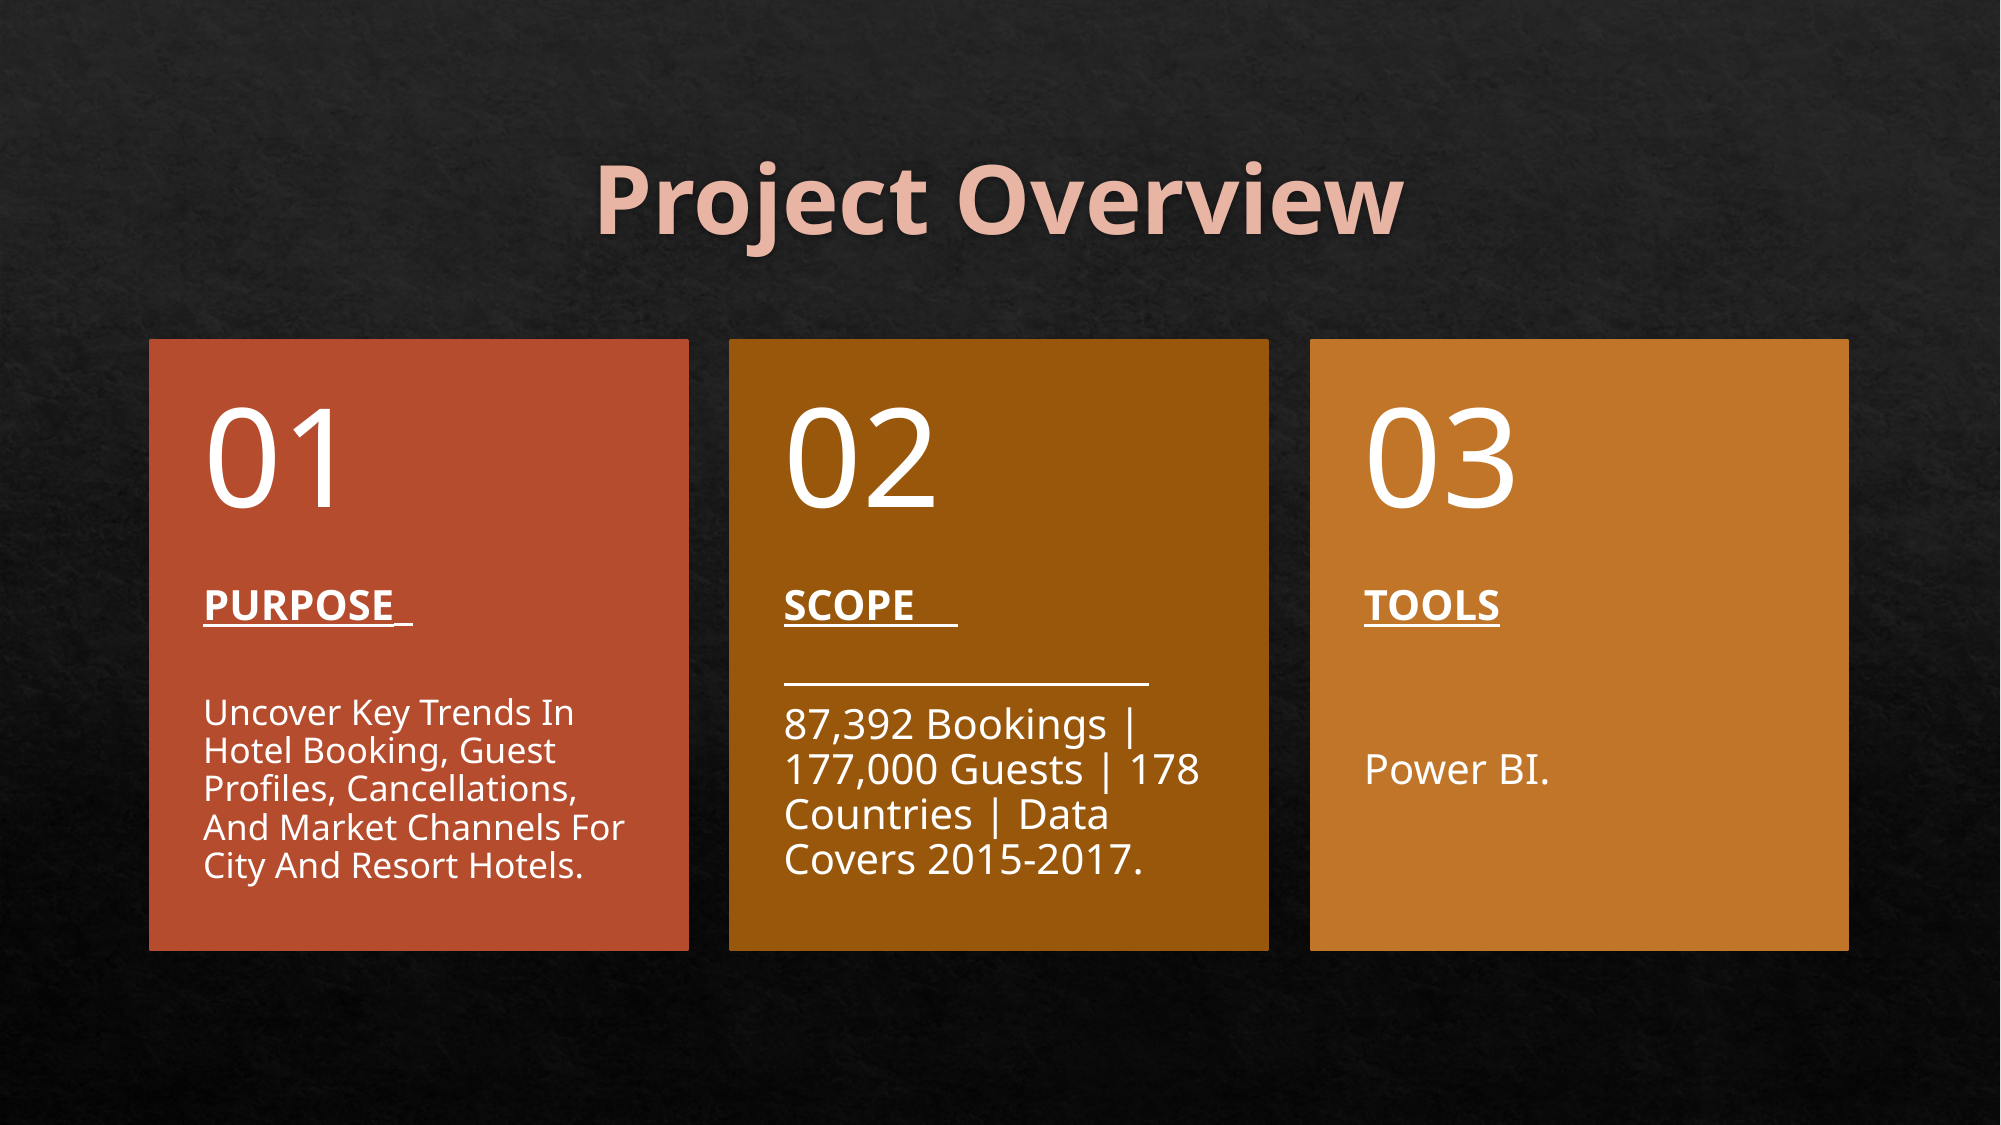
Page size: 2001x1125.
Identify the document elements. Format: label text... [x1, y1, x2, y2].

title Project Overview [149, 99, 1849, 307]
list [149, 340, 1849, 951]
